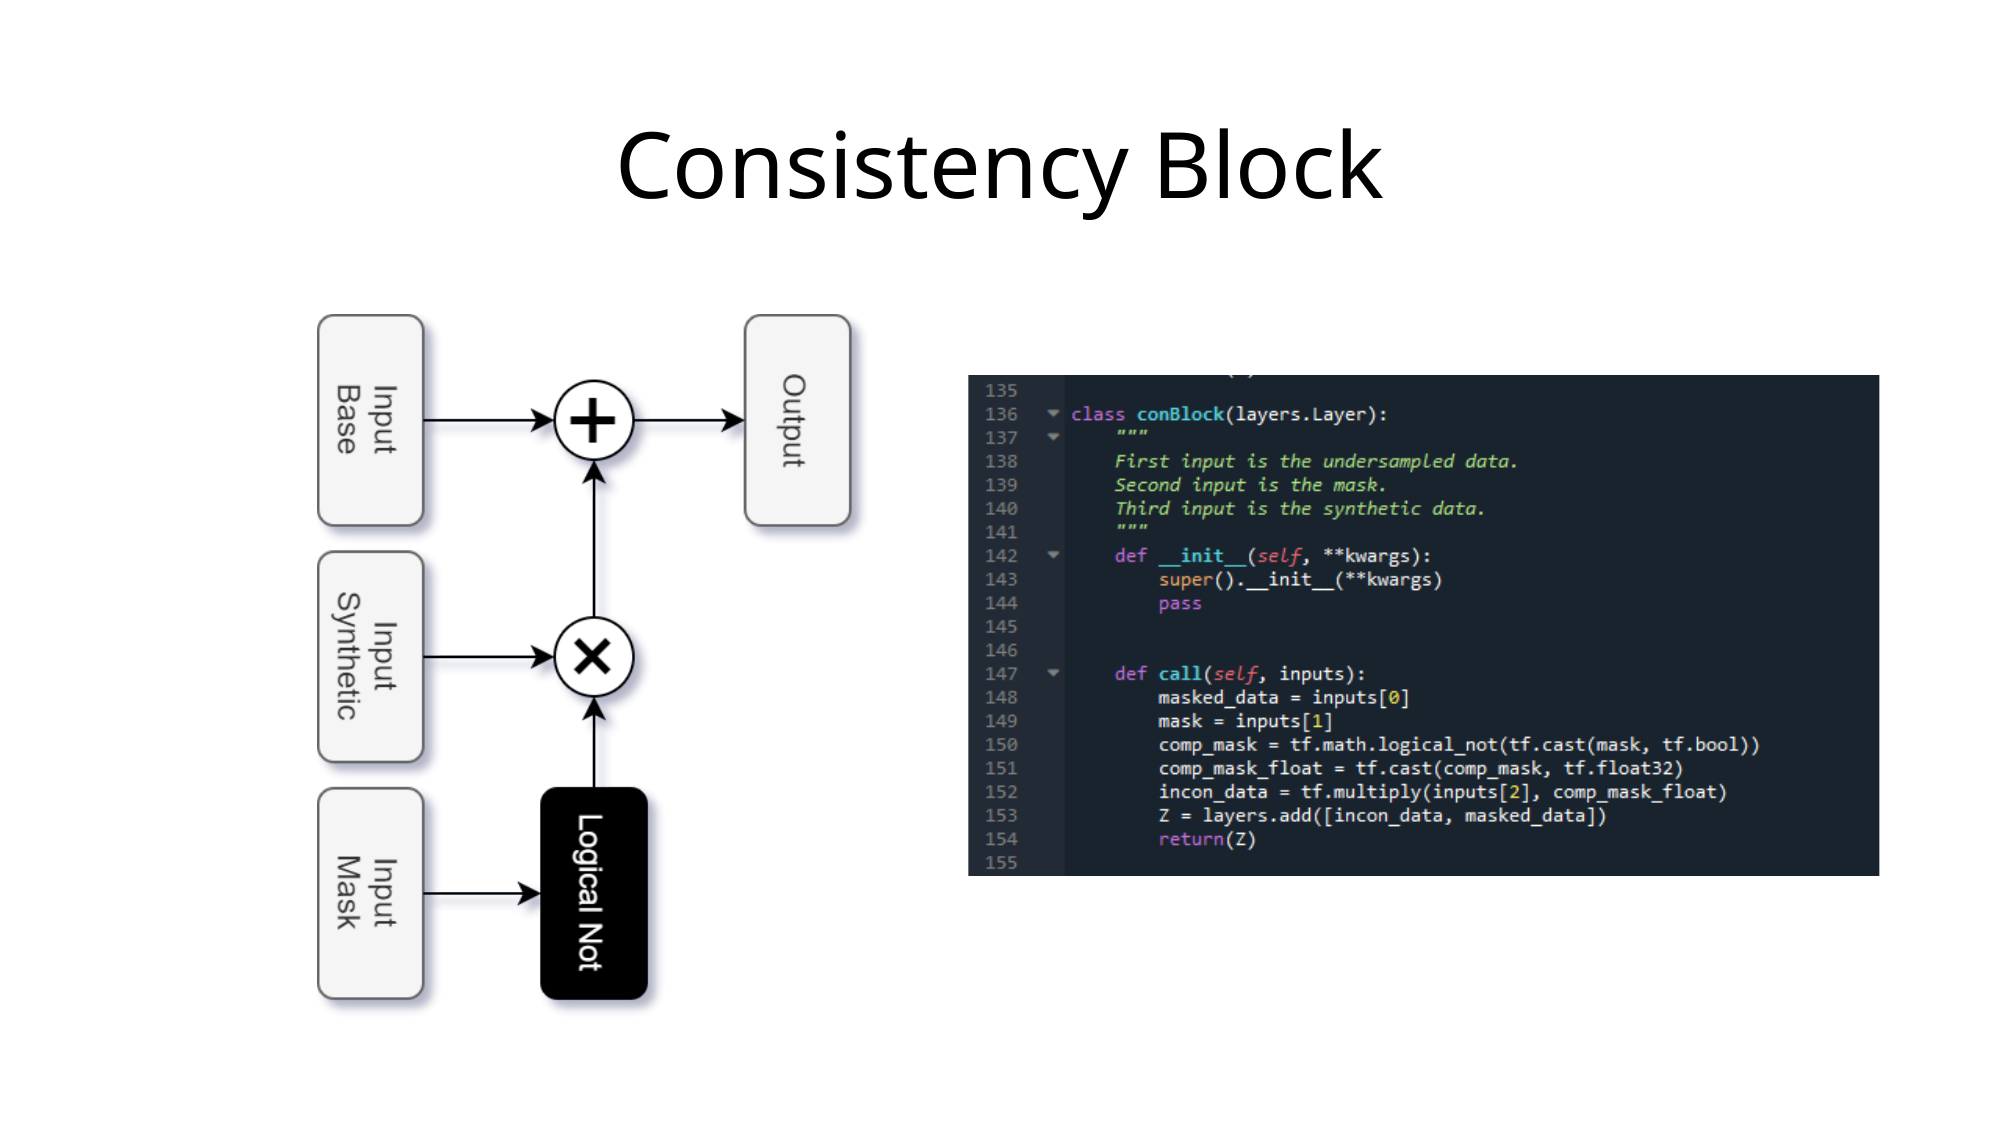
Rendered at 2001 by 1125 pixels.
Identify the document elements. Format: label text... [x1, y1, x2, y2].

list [317, 314, 882, 1029]
picture [968, 375, 1880, 876]
title Consistency Block [137, 59, 1863, 278]
